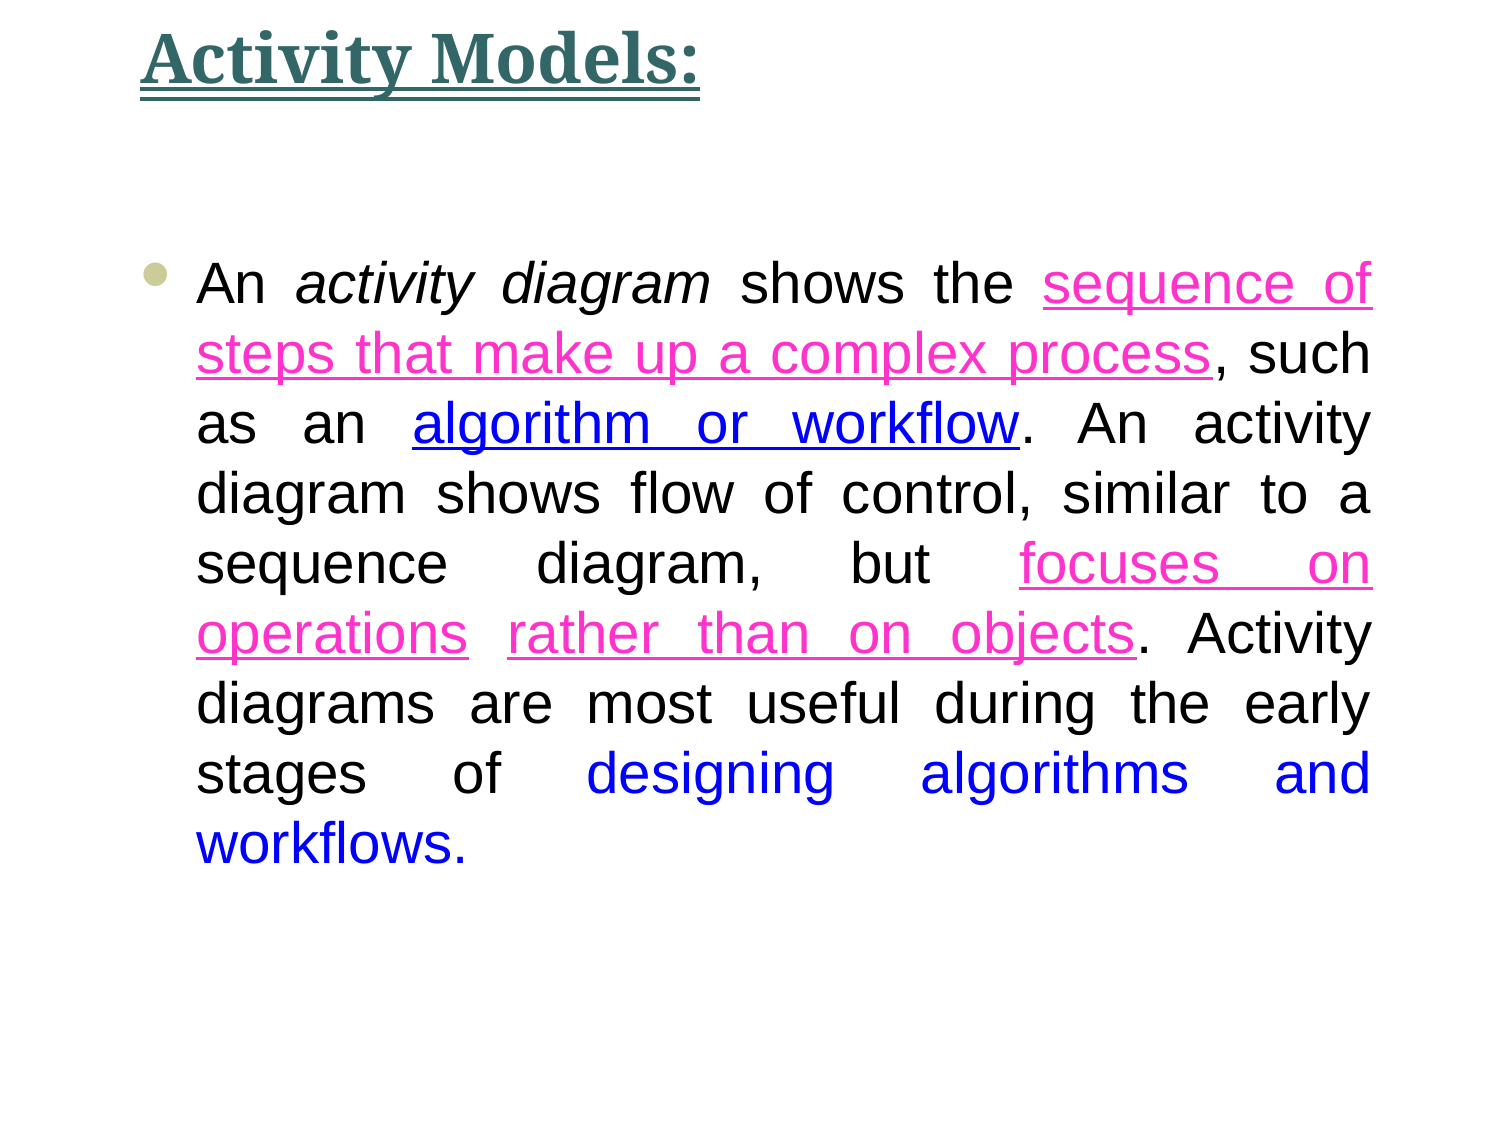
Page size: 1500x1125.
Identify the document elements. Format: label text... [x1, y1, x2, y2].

title Activity Models: [125, 0, 1388, 188]
list An activity diagram shows the sequence of steps that make up a complex process, such as an algorithm or workflow. An activity diagram shows flow of control, similar to a sequence diagram, but focuses on operations rather than on objects. Activity diagrams are most useful during the early stages of designing algorithms and workflows. [125, 237, 1388, 925]
